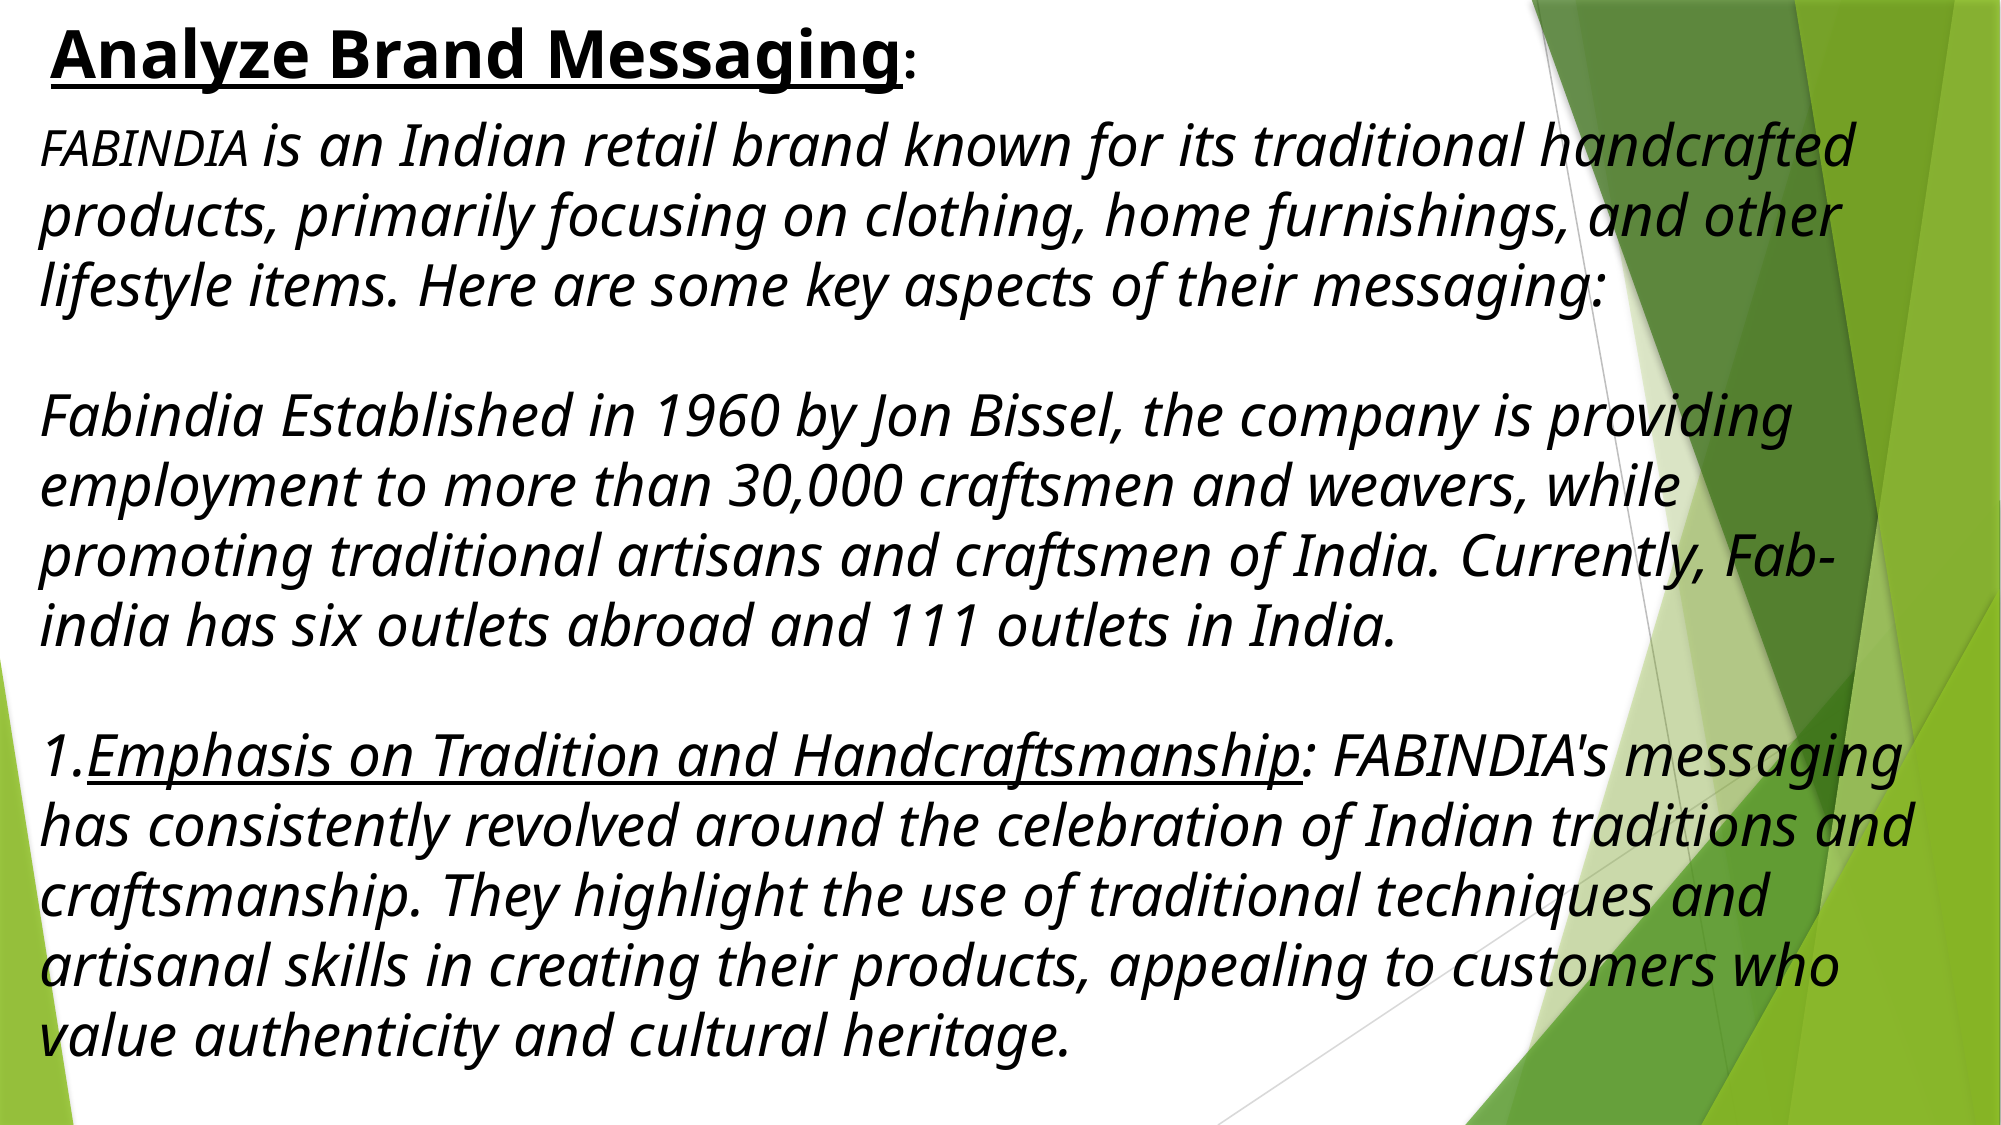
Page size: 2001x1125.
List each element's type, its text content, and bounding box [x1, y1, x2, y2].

text_box FABINDIA is an Indian retail brand known for its traditional handcrafted products, primarily focusing on clothing, home furnishings, and other lifestyle items. Here are some key aspects of their messaging: Fabindia Established in 1960 by Jon Bissel, the company is providing employment to more than 30,000 craftsmen and weavers, while promoting traditional artisans and craftsmen of India. Currently, Fab-india has six outlets abroad and 111 outlets in India. Emphasis on Tradition and Handcraftsmanship: FABINDIA's messaging has consistently revolved around the celebration of Indian traditions and craftsmanship. They highlight the use of traditional techniques and artisanal skills in creating their products, appealing to customers who value authenticity and cultural heritage. [24, 100, 1950, 1076]
text_box Analyze Brand Messaging: [35, 4, 988, 100]
